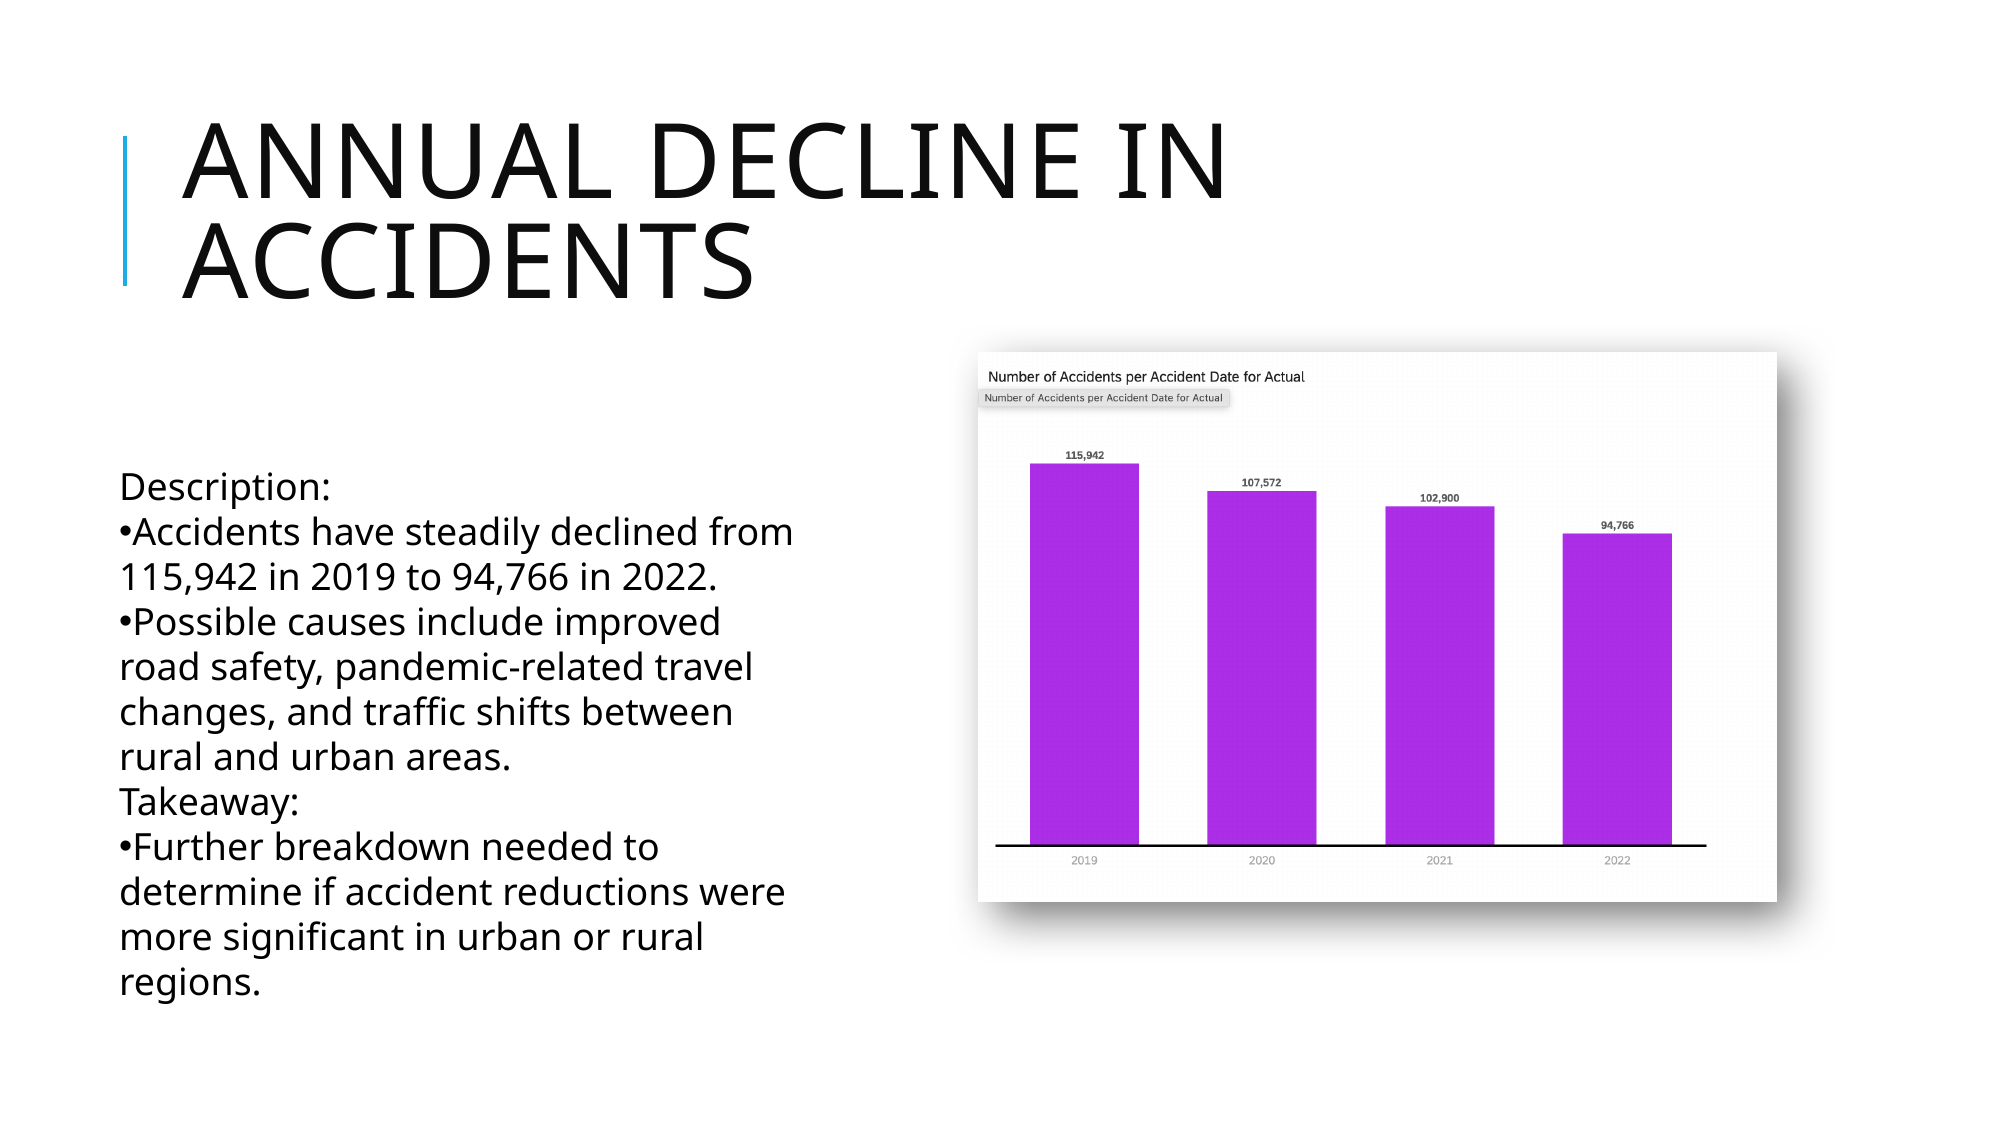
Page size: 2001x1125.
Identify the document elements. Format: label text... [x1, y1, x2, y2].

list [978, 352, 1777, 903]
title Annual Decline in Accidents [168, 96, 1763, 342]
text_box Description: Accidents have steadily declined from 115,942 in 2019 to 94,766 in 2022. Possible causes include improved road safety, pandemic-related travel changes, and traffic shifts between rural and urban areas. Takeaway: Further breakdown needed to determine if accident reductions were more significant in urban or rural regions. [104, 455, 827, 1056]
